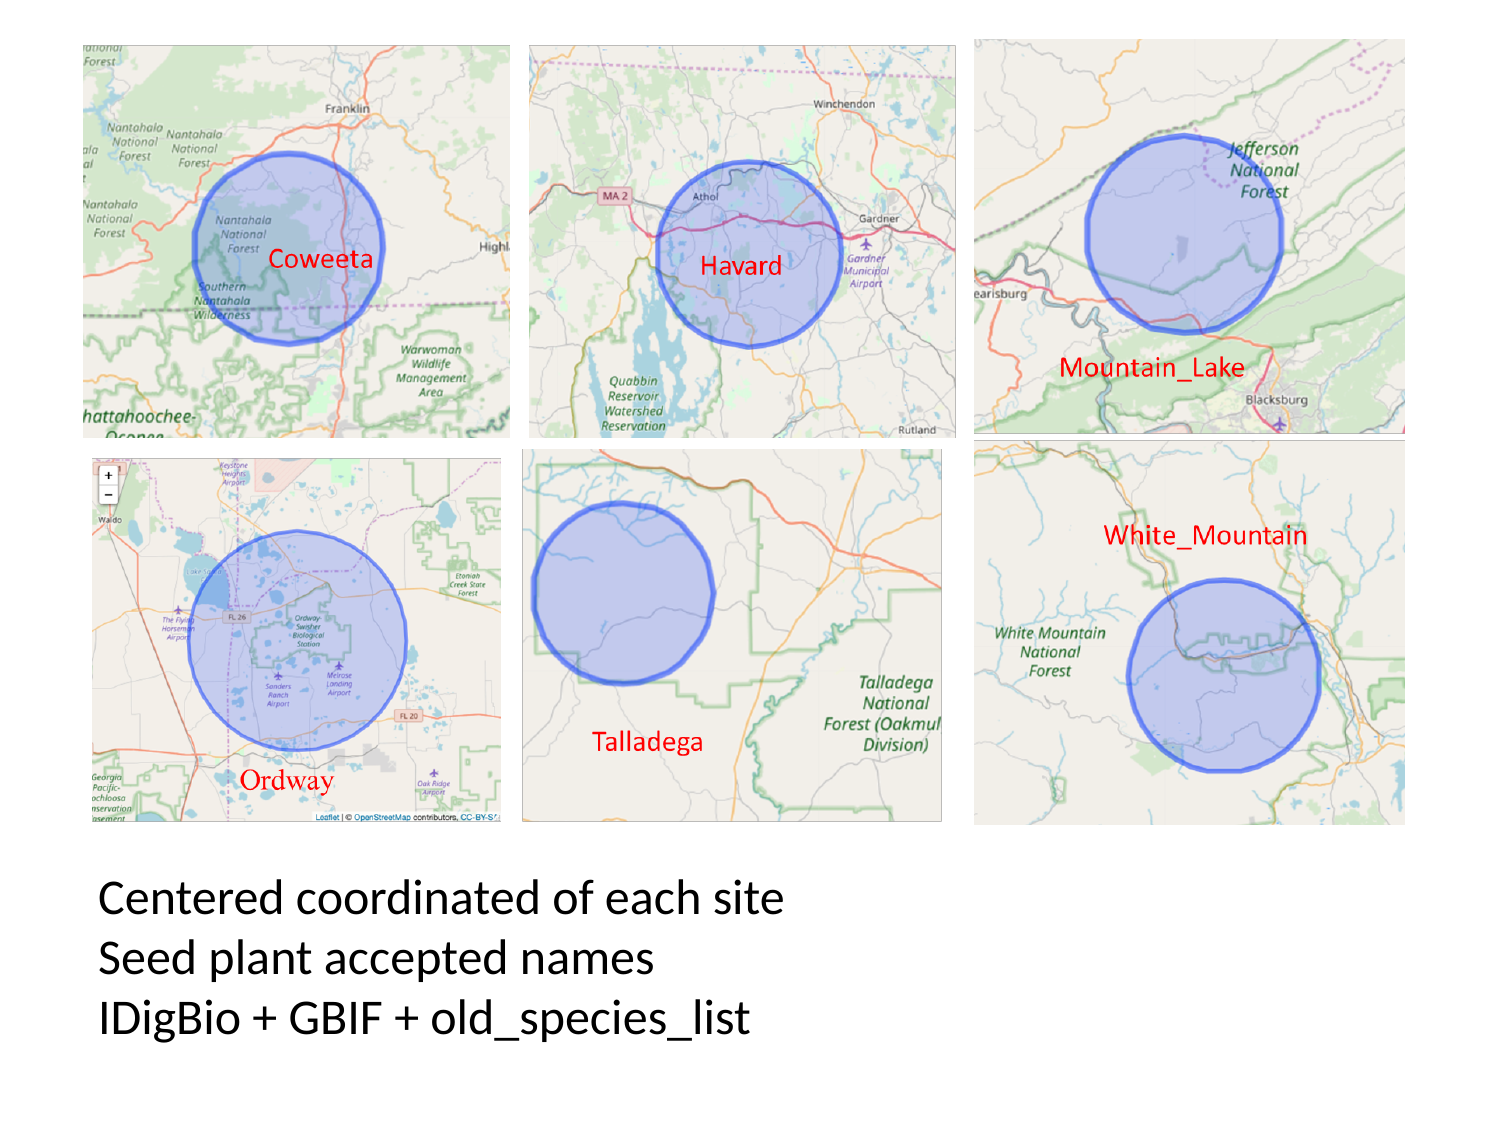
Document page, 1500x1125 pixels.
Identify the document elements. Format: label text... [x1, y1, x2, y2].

text_box Centered coordinated of each site Seed plant accepted names IDigBio + GBIF + old_species_list [83, 857, 1043, 1053]
picture [83, 39, 1405, 825]
